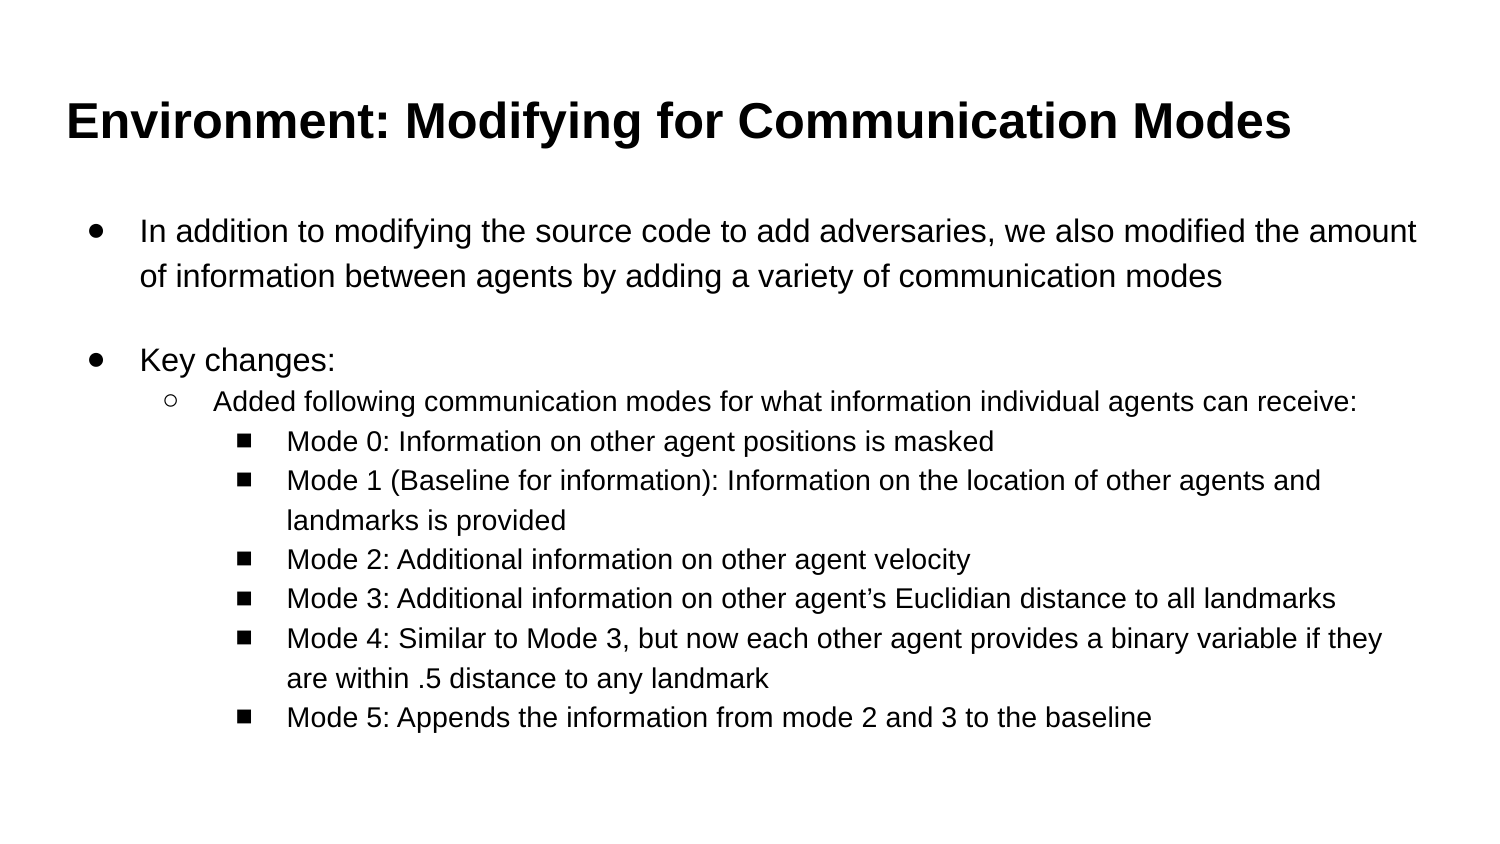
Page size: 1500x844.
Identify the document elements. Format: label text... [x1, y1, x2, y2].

title Environment: Modifying for Communication Modes [51, 72, 1449, 167]
list In addition to modifying the source code to add adversaries, we also modified the amount of information between agents by adding a variety of communication modes Key changes: Added following communication modes for what information individual agents can receive: Mode 0: Information on other agent positions is masked Mode 1 (Baseline for information): Information on the location of other agents and landmarks is provided Mode 2: Additional information on other agent velocity Mode 3: Additional information on other agent’s Euclidian distance to all landmarks Mode 4: Similar to Mode 3, but now each other agent provides a binary variable if they are within .5 distance to any landmark Mode 5: Appends the information from mode 2 and 3 to the baseline [51, 189, 1449, 750]
